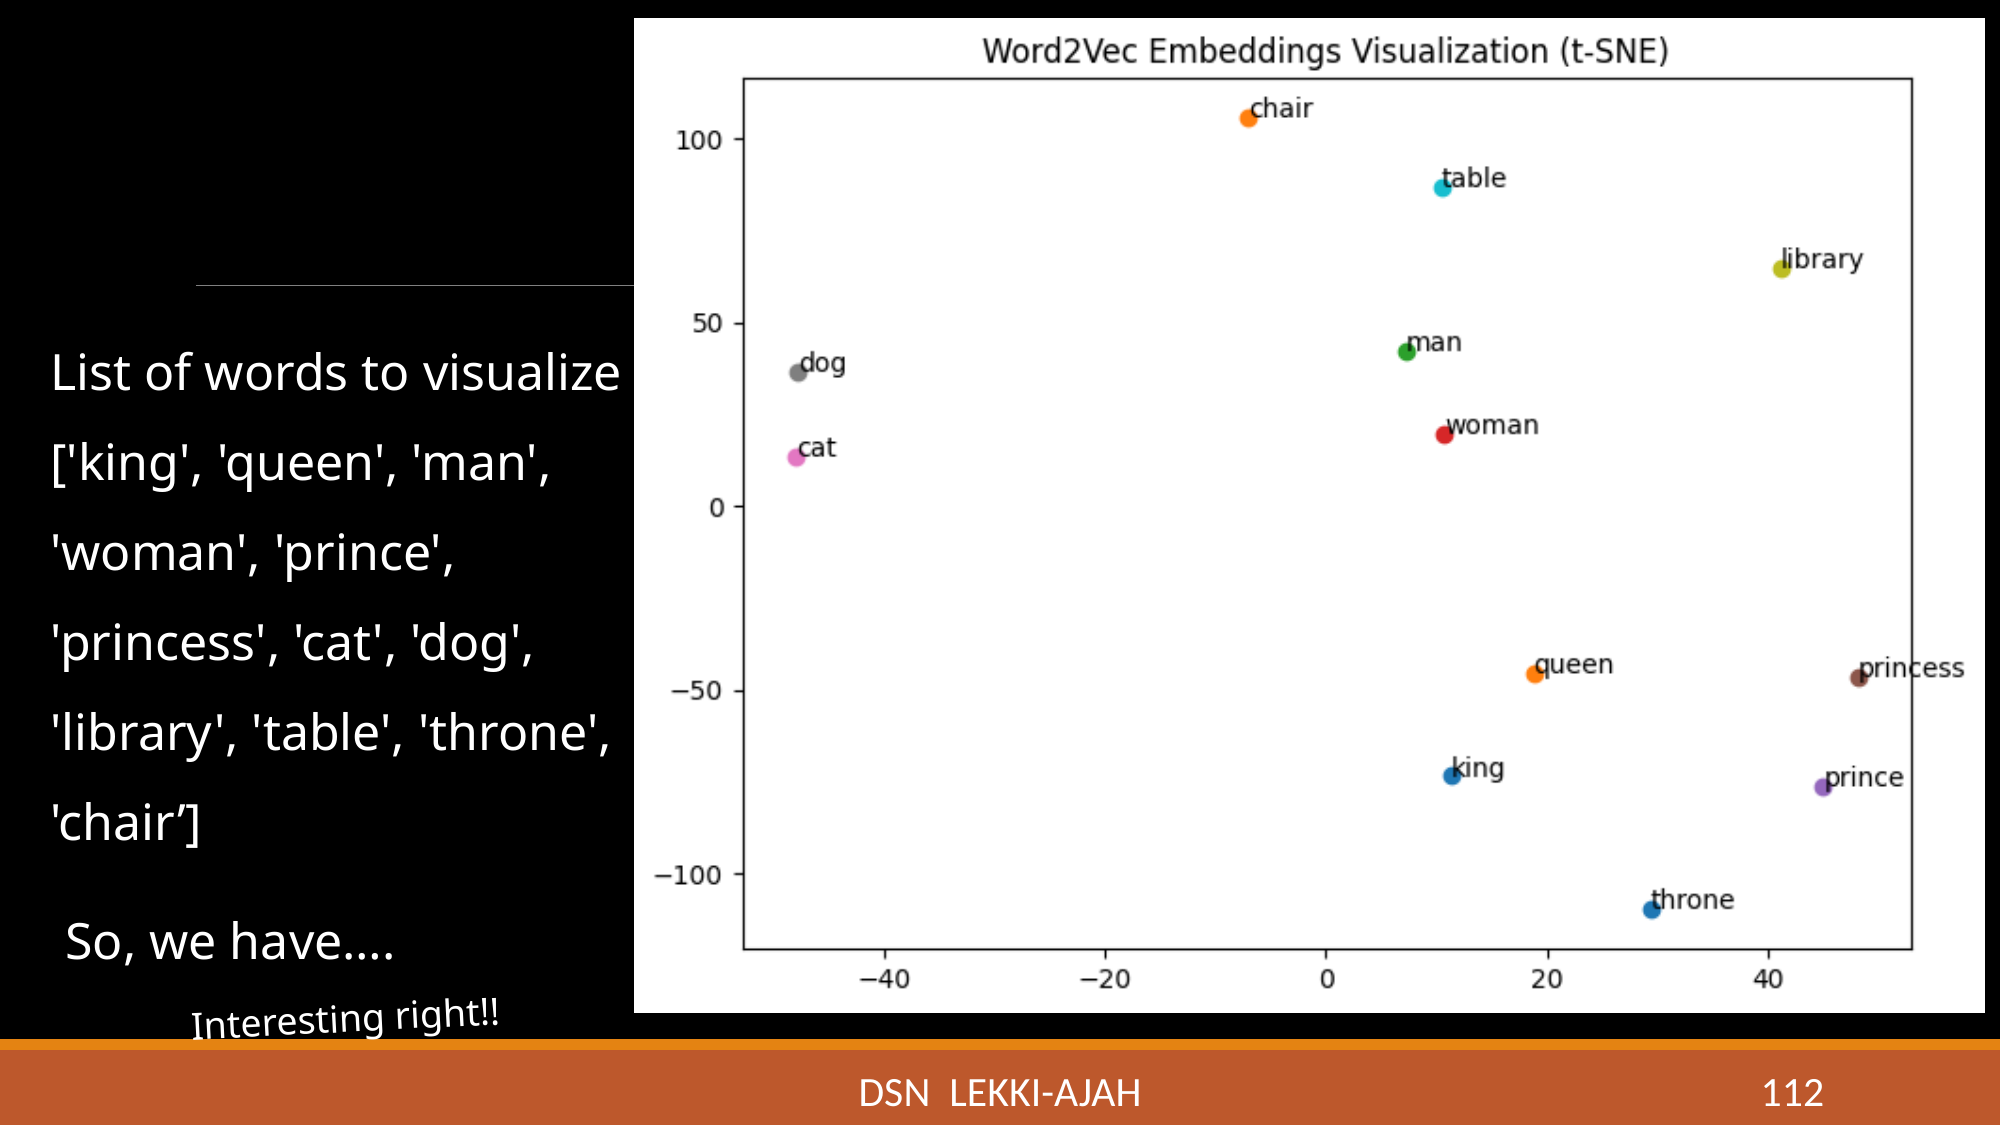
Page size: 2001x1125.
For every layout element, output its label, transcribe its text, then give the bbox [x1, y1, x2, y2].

list List of words to visualize ['king', 'queen', 'man', 'woman', 'prince', 'princess', 'cat', 'dog', 'library', 'table', 'throne', 'chair’] So, we have…. [50, 302, 631, 1054]
footer DSN LEKKI-AJAH [604, 1059, 1396, 1120]
text_box [277, 919, 933, 1054]
text_box Interesting right!! [112, 975, 578, 1059]
picture [633, 18, 1985, 1014]
slide_number 112 [1624, 1059, 1840, 1120]
